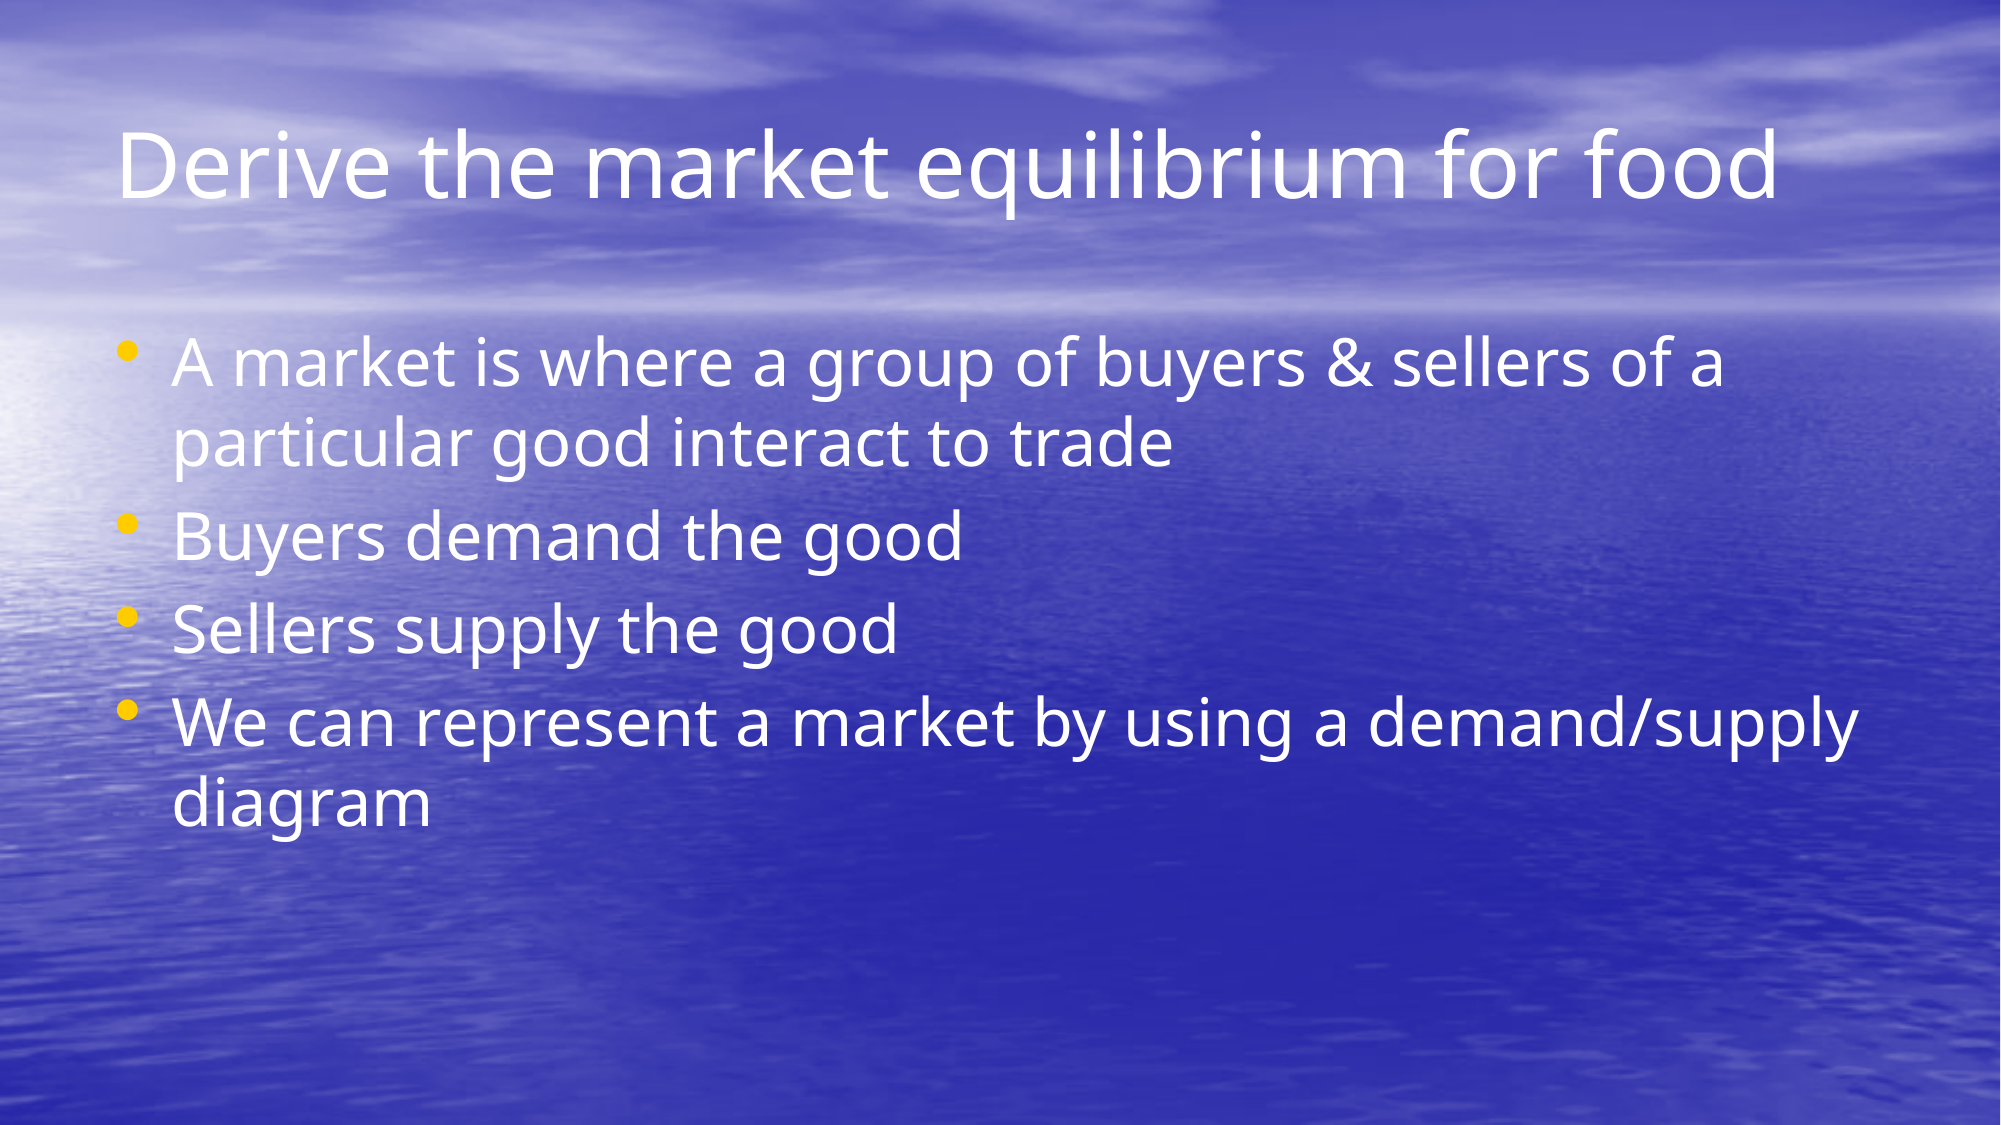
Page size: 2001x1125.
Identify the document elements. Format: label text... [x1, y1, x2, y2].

list A market is where a group of buyers & sellers of a particular good interact to trade Buyers demand the good Sellers supply the good We can represent a market by using a demand/supply diagram [99, 312, 1900, 988]
title Derive the market equilibrium for food [99, 47, 1900, 275]
